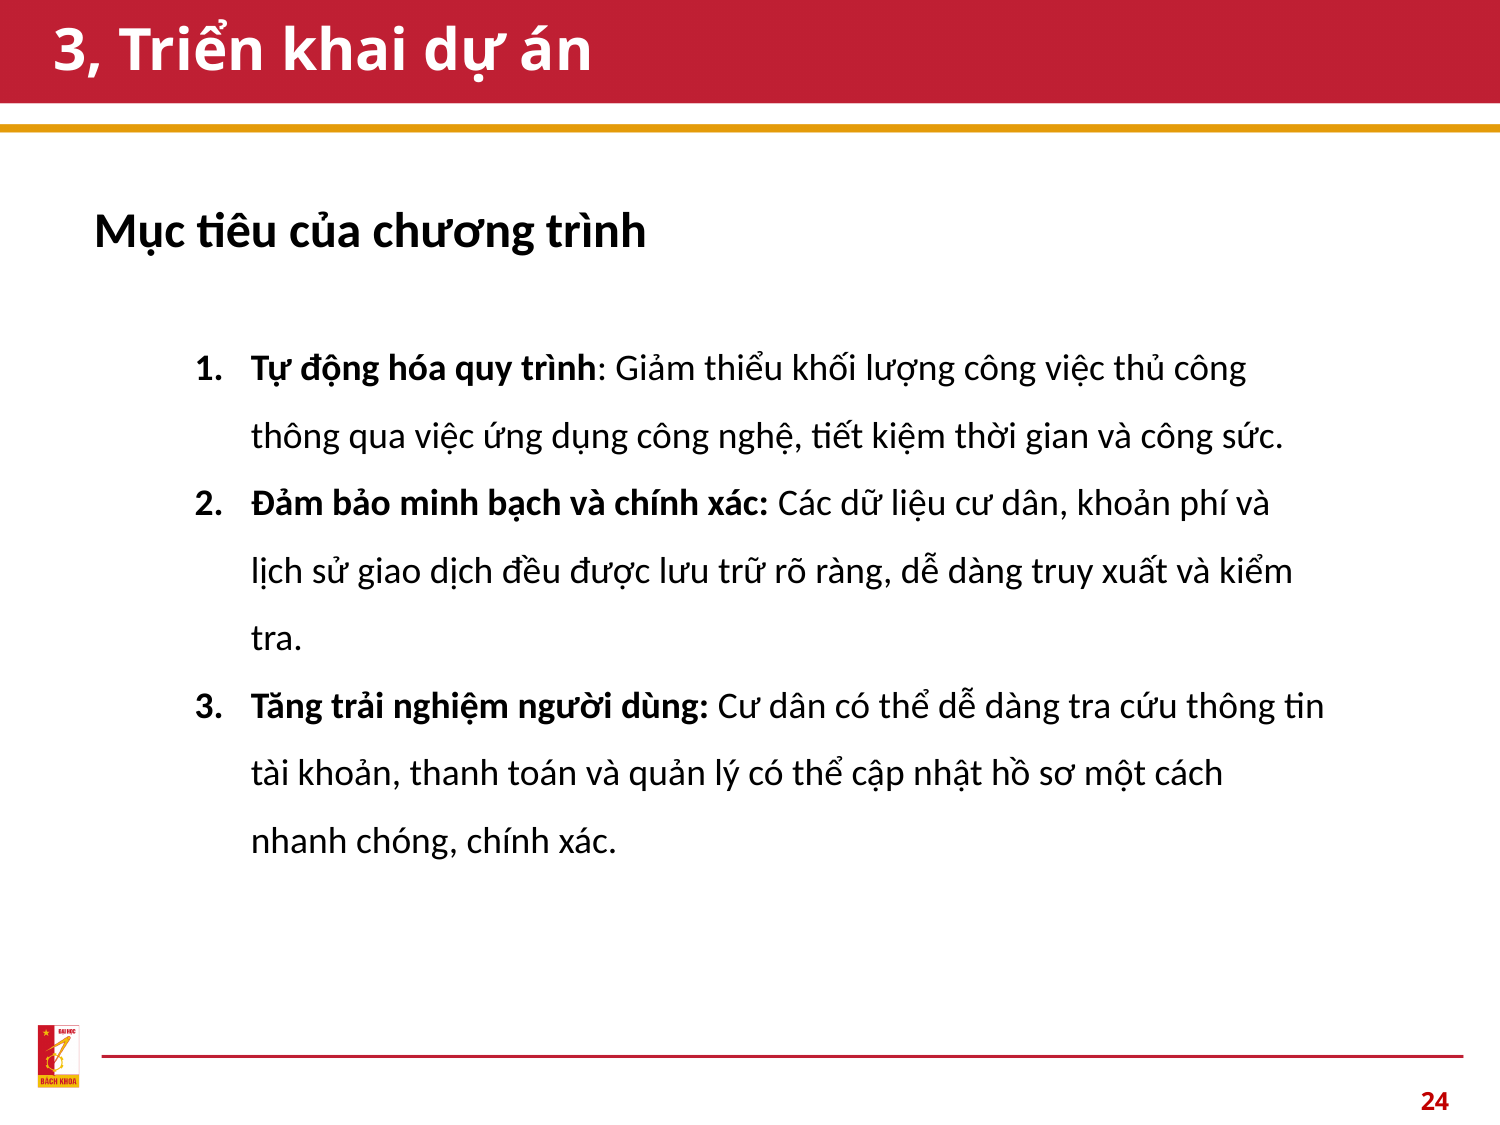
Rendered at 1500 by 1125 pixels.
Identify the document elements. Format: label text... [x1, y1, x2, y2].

text_box Tự động hóa quy trình: Giảm thiểu khối lượng công việc thủ công thông qua việc ứng dụng công nghệ, tiết kiệm thời gian và công sức. Đảm bảo minh bạch và chính xác: Các dữ liệu cư dân, khoản phí và lịch sử giao dịch đều được lưu trữ rõ ràng, dễ dàng truy xuất và kiểm tra. Tăng trải nghiệm người dùng: Cư dân có thể dễ dàng tra cứu thông tin tài khoản, thanh toán và quản lý có thể cập nhật hồ sơ một cách nhanh chóng, chính xác. [179, 313, 1345, 869]
title 3, Triển khai dự án [38, 12, 1462, 87]
text_box Mục tiêu của chương trình [79, 190, 1265, 265]
slide_number 24 [1126, 1078, 1464, 1125]
picture [0, 0, 1500, 1125]
